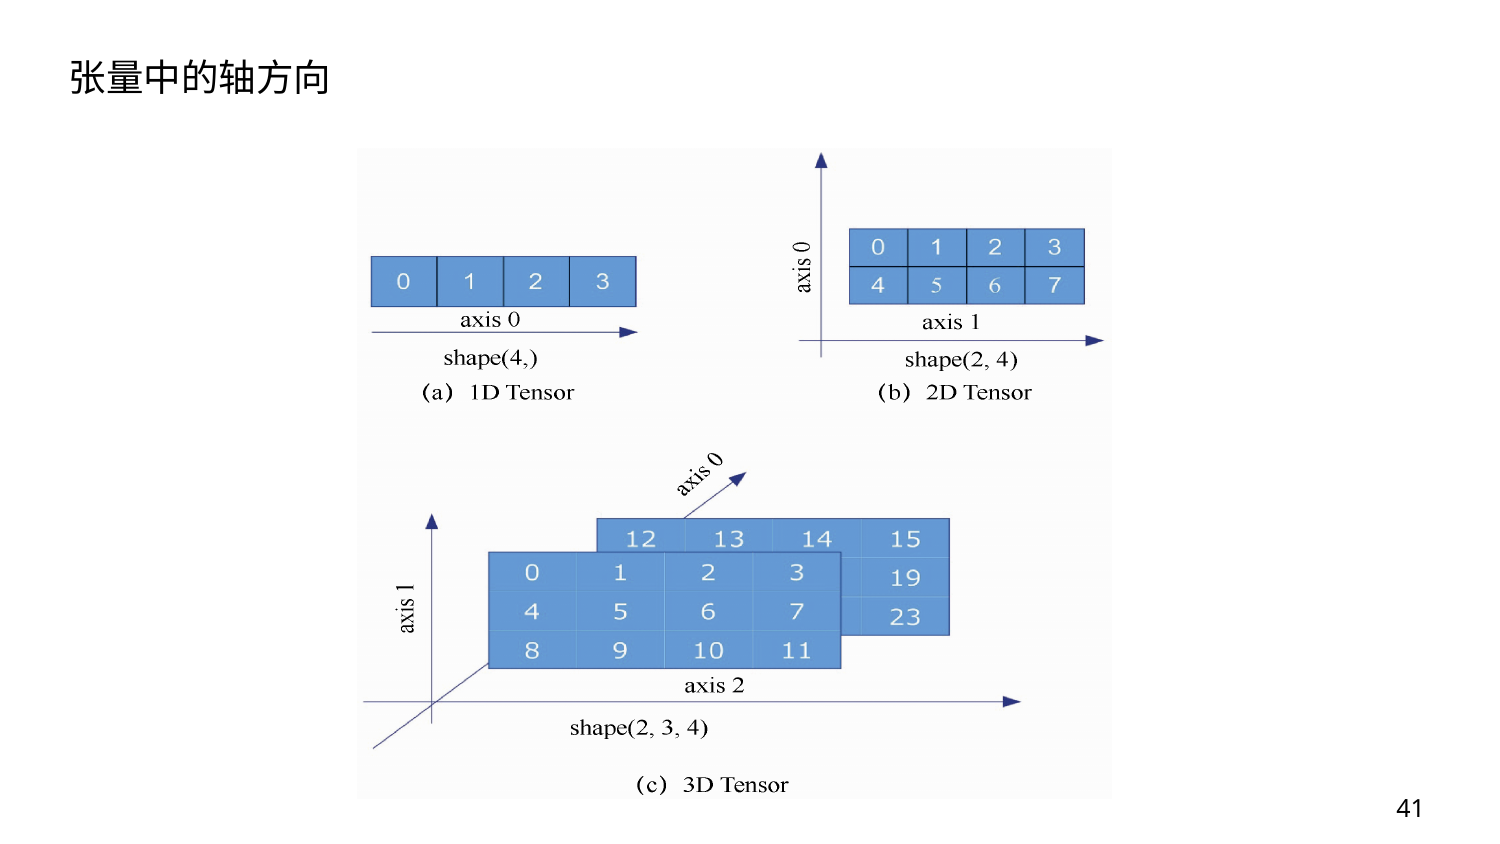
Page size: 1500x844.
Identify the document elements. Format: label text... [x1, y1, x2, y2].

picture [357, 148, 1112, 799]
slide_number 41 [1299, 789, 1425, 835]
text_box 张量中的轴方向 [53, 46, 355, 107]
